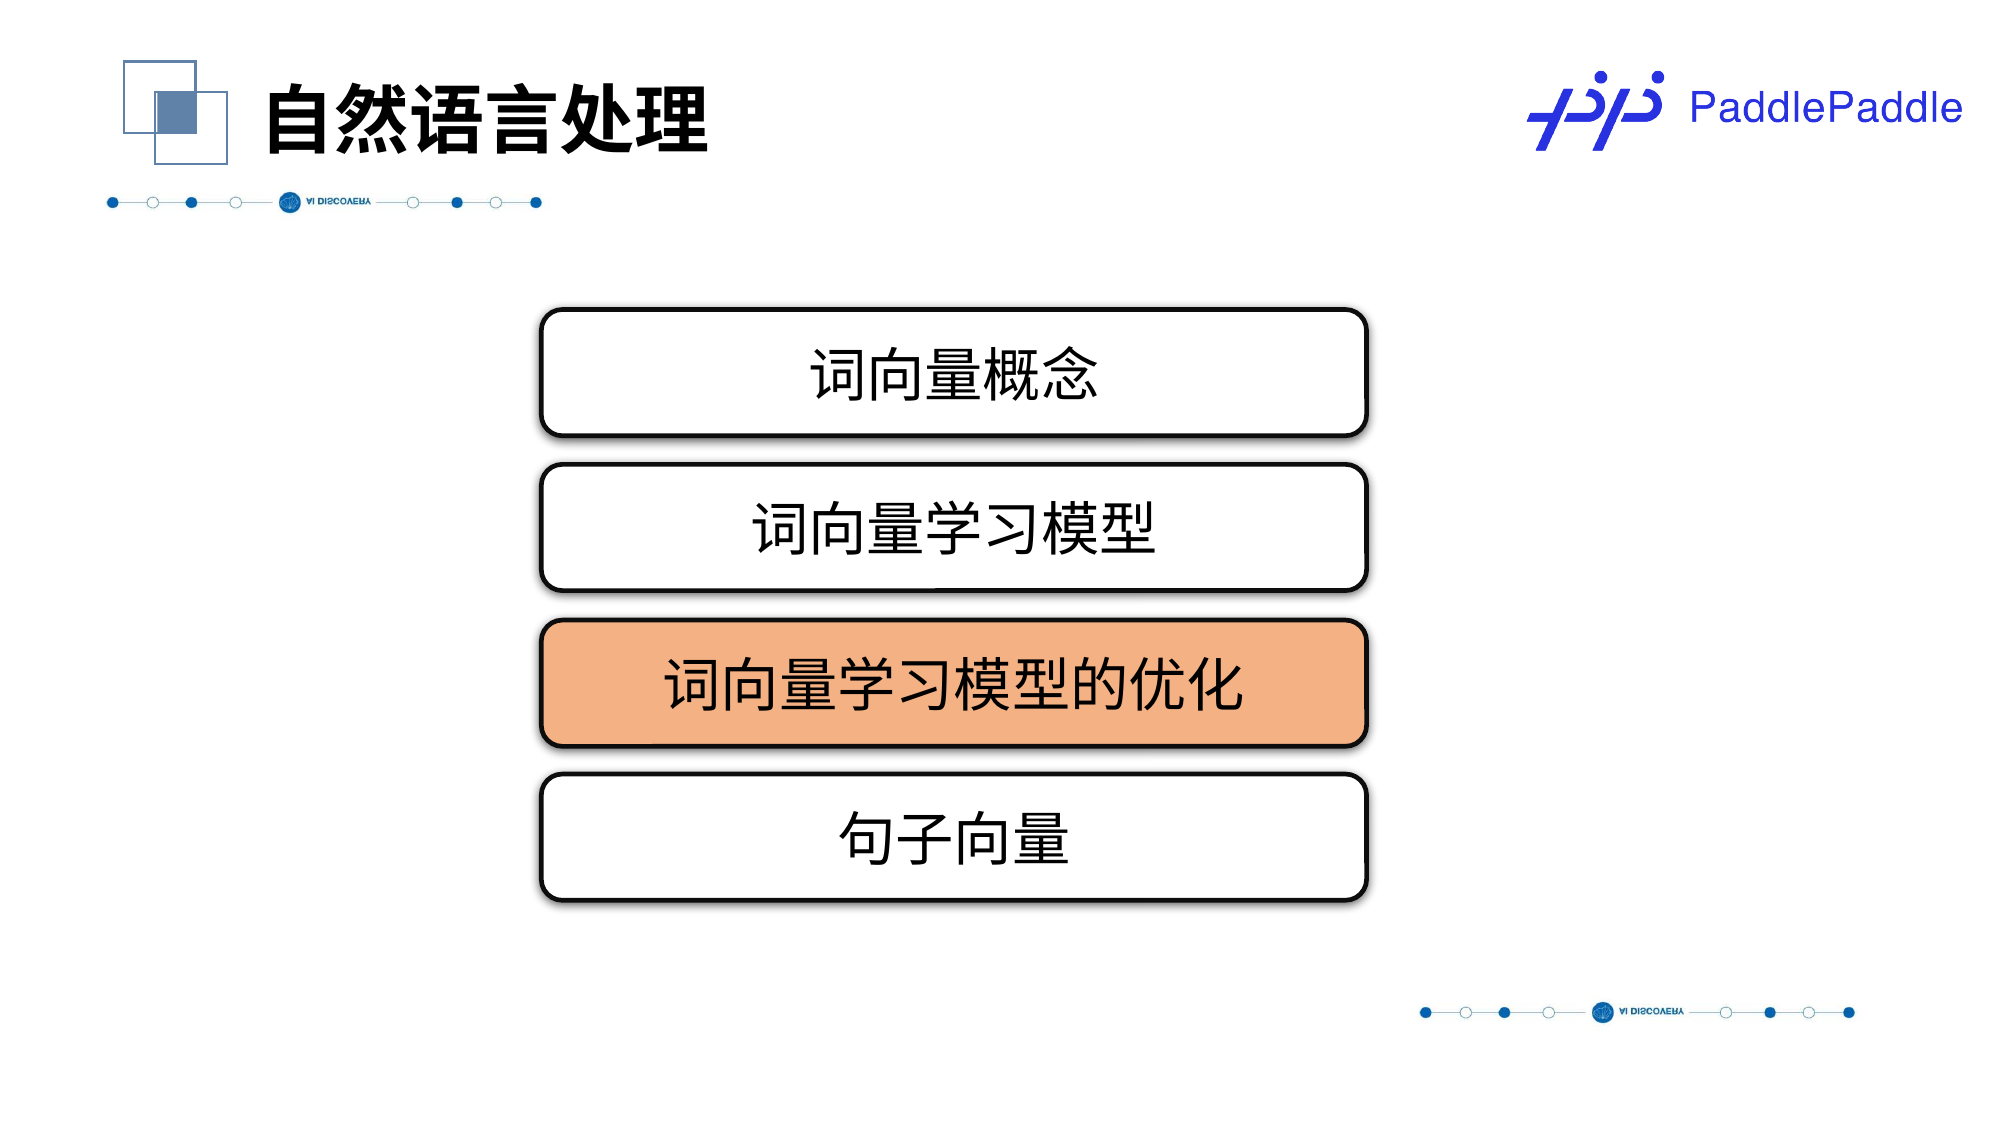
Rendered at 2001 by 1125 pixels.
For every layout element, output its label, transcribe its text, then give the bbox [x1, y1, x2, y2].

text_box 词向量概念 [541, 309, 1367, 436]
picture [1408, 990, 1863, 1039]
picture [1485, 42, 2000, 183]
text_box 词向量学习模型的优化 [541, 620, 1367, 747]
picture [95, 180, 550, 229]
text_box 词向量学习模型 [541, 464, 1367, 591]
text_box 自然语言处理 [244, 65, 1031, 171]
text_box 句子向量 [541, 774, 1367, 901]
